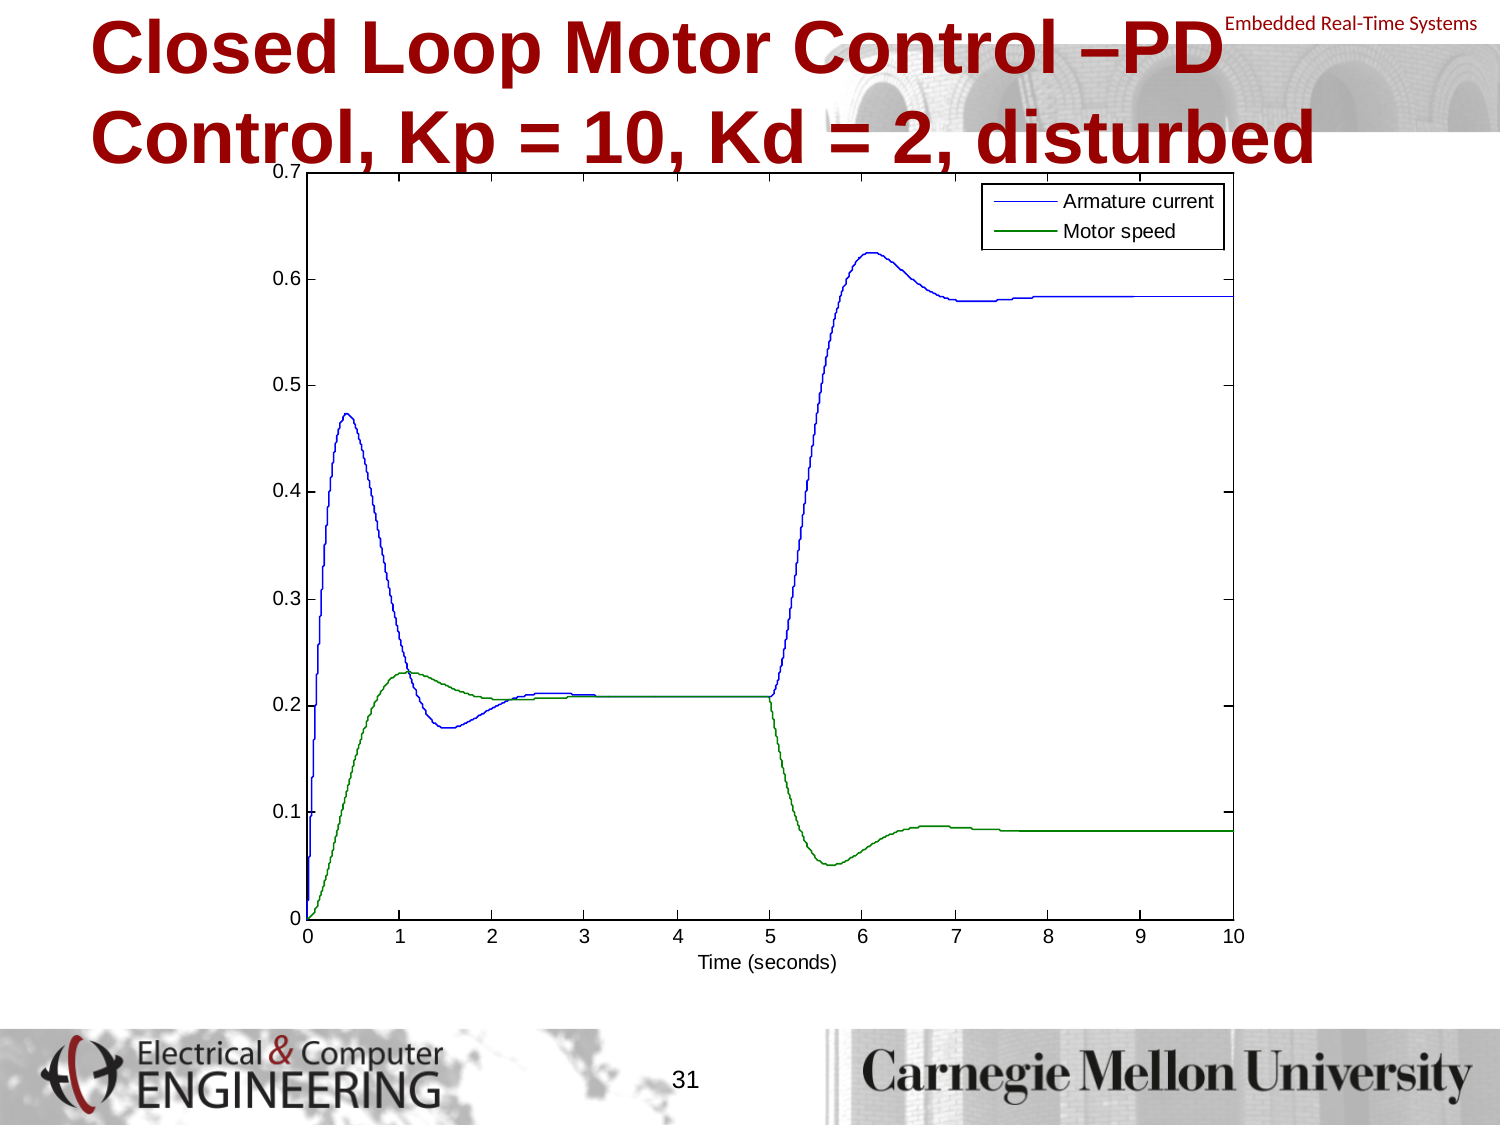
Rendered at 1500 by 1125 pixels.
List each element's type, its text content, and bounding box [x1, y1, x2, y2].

title Closed Loop Motor Control –PD Control, Kp = 10, Kd = 2, disturbed [75, 45, 1425, 133]
picture [0, 1028, 1500, 1125]
slide_number 31 [364, 1048, 715, 1109]
picture [152, 104, 1348, 1022]
picture [664, 43, 1500, 133]
